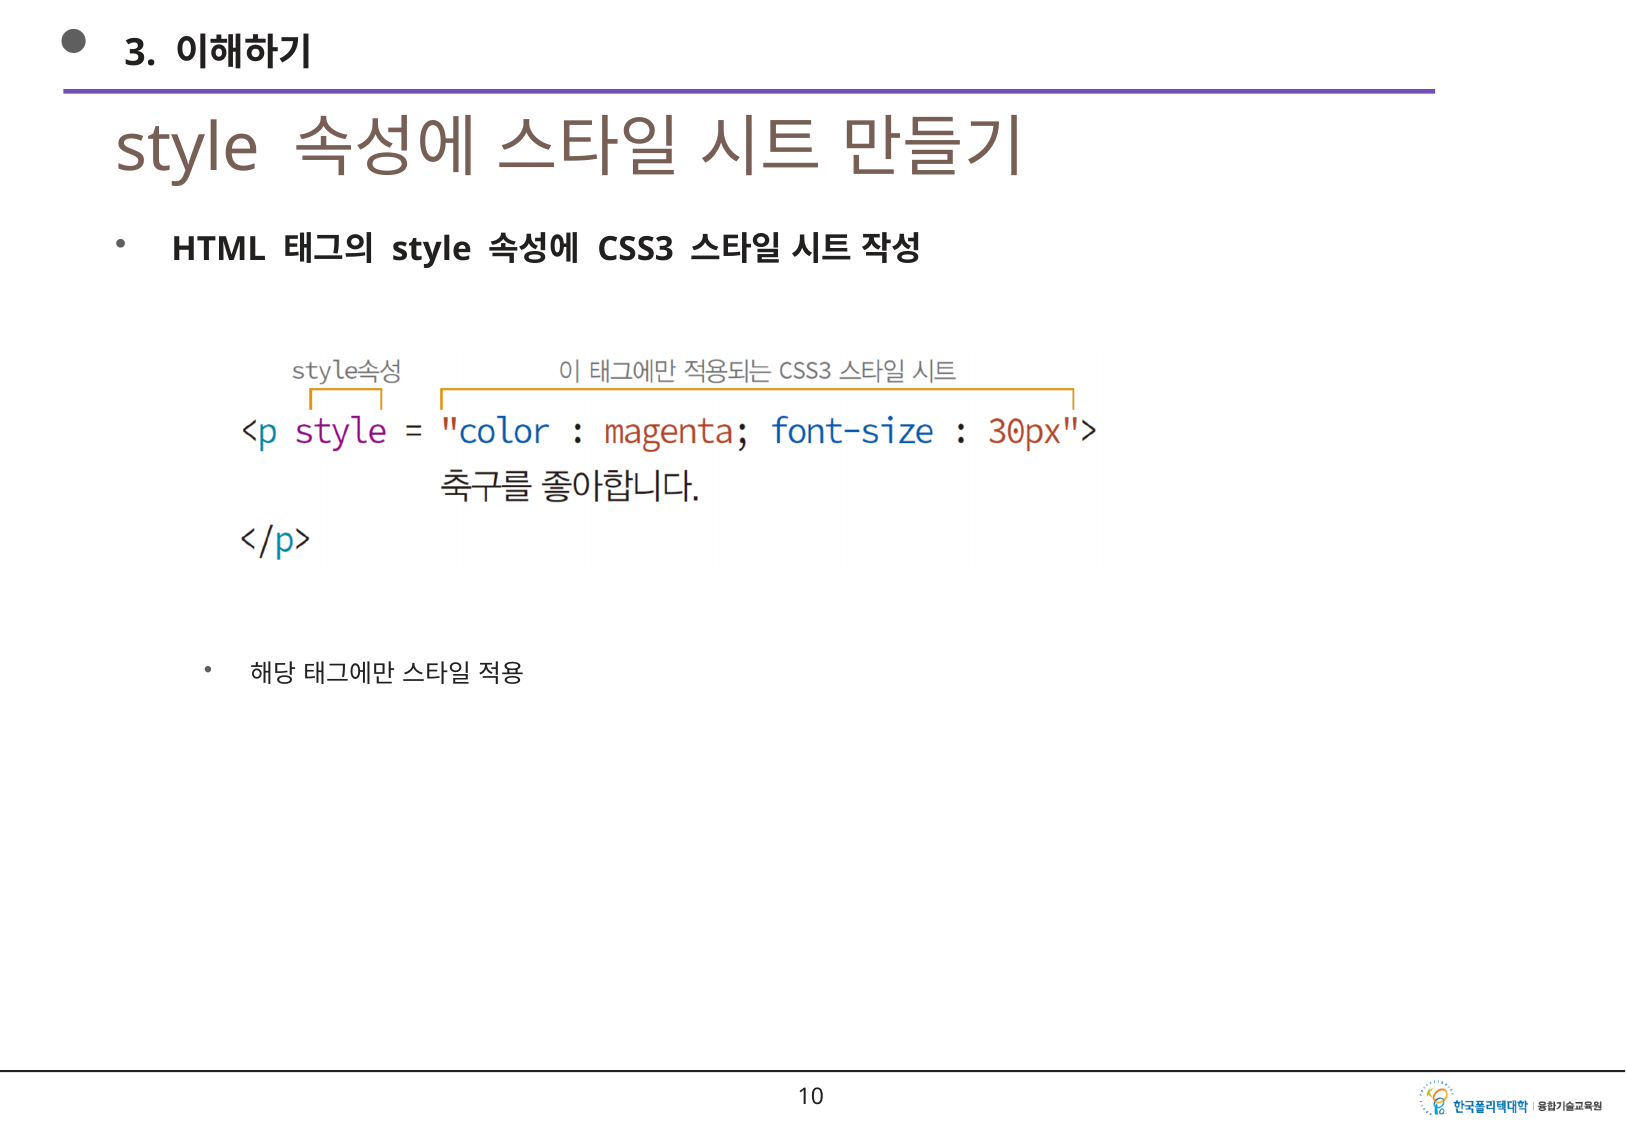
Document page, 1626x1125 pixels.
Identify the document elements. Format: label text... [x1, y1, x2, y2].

text_box 3. 이해하기 [109, 20, 943, 88]
text_box 9 [765, 1072, 857, 1123]
text_box [44, 0, 1604, 114]
text_box style 속성에 스타일 시트 만들기 [100, 88, 1438, 200]
picture [1415, 1076, 1604, 1118]
picture [229, 349, 1105, 571]
list HTML 태그의 style 속성에 CSS3 스타일 시트 작성 해당 태그에만 스타일 적용 [100, 219, 1438, 1047]
